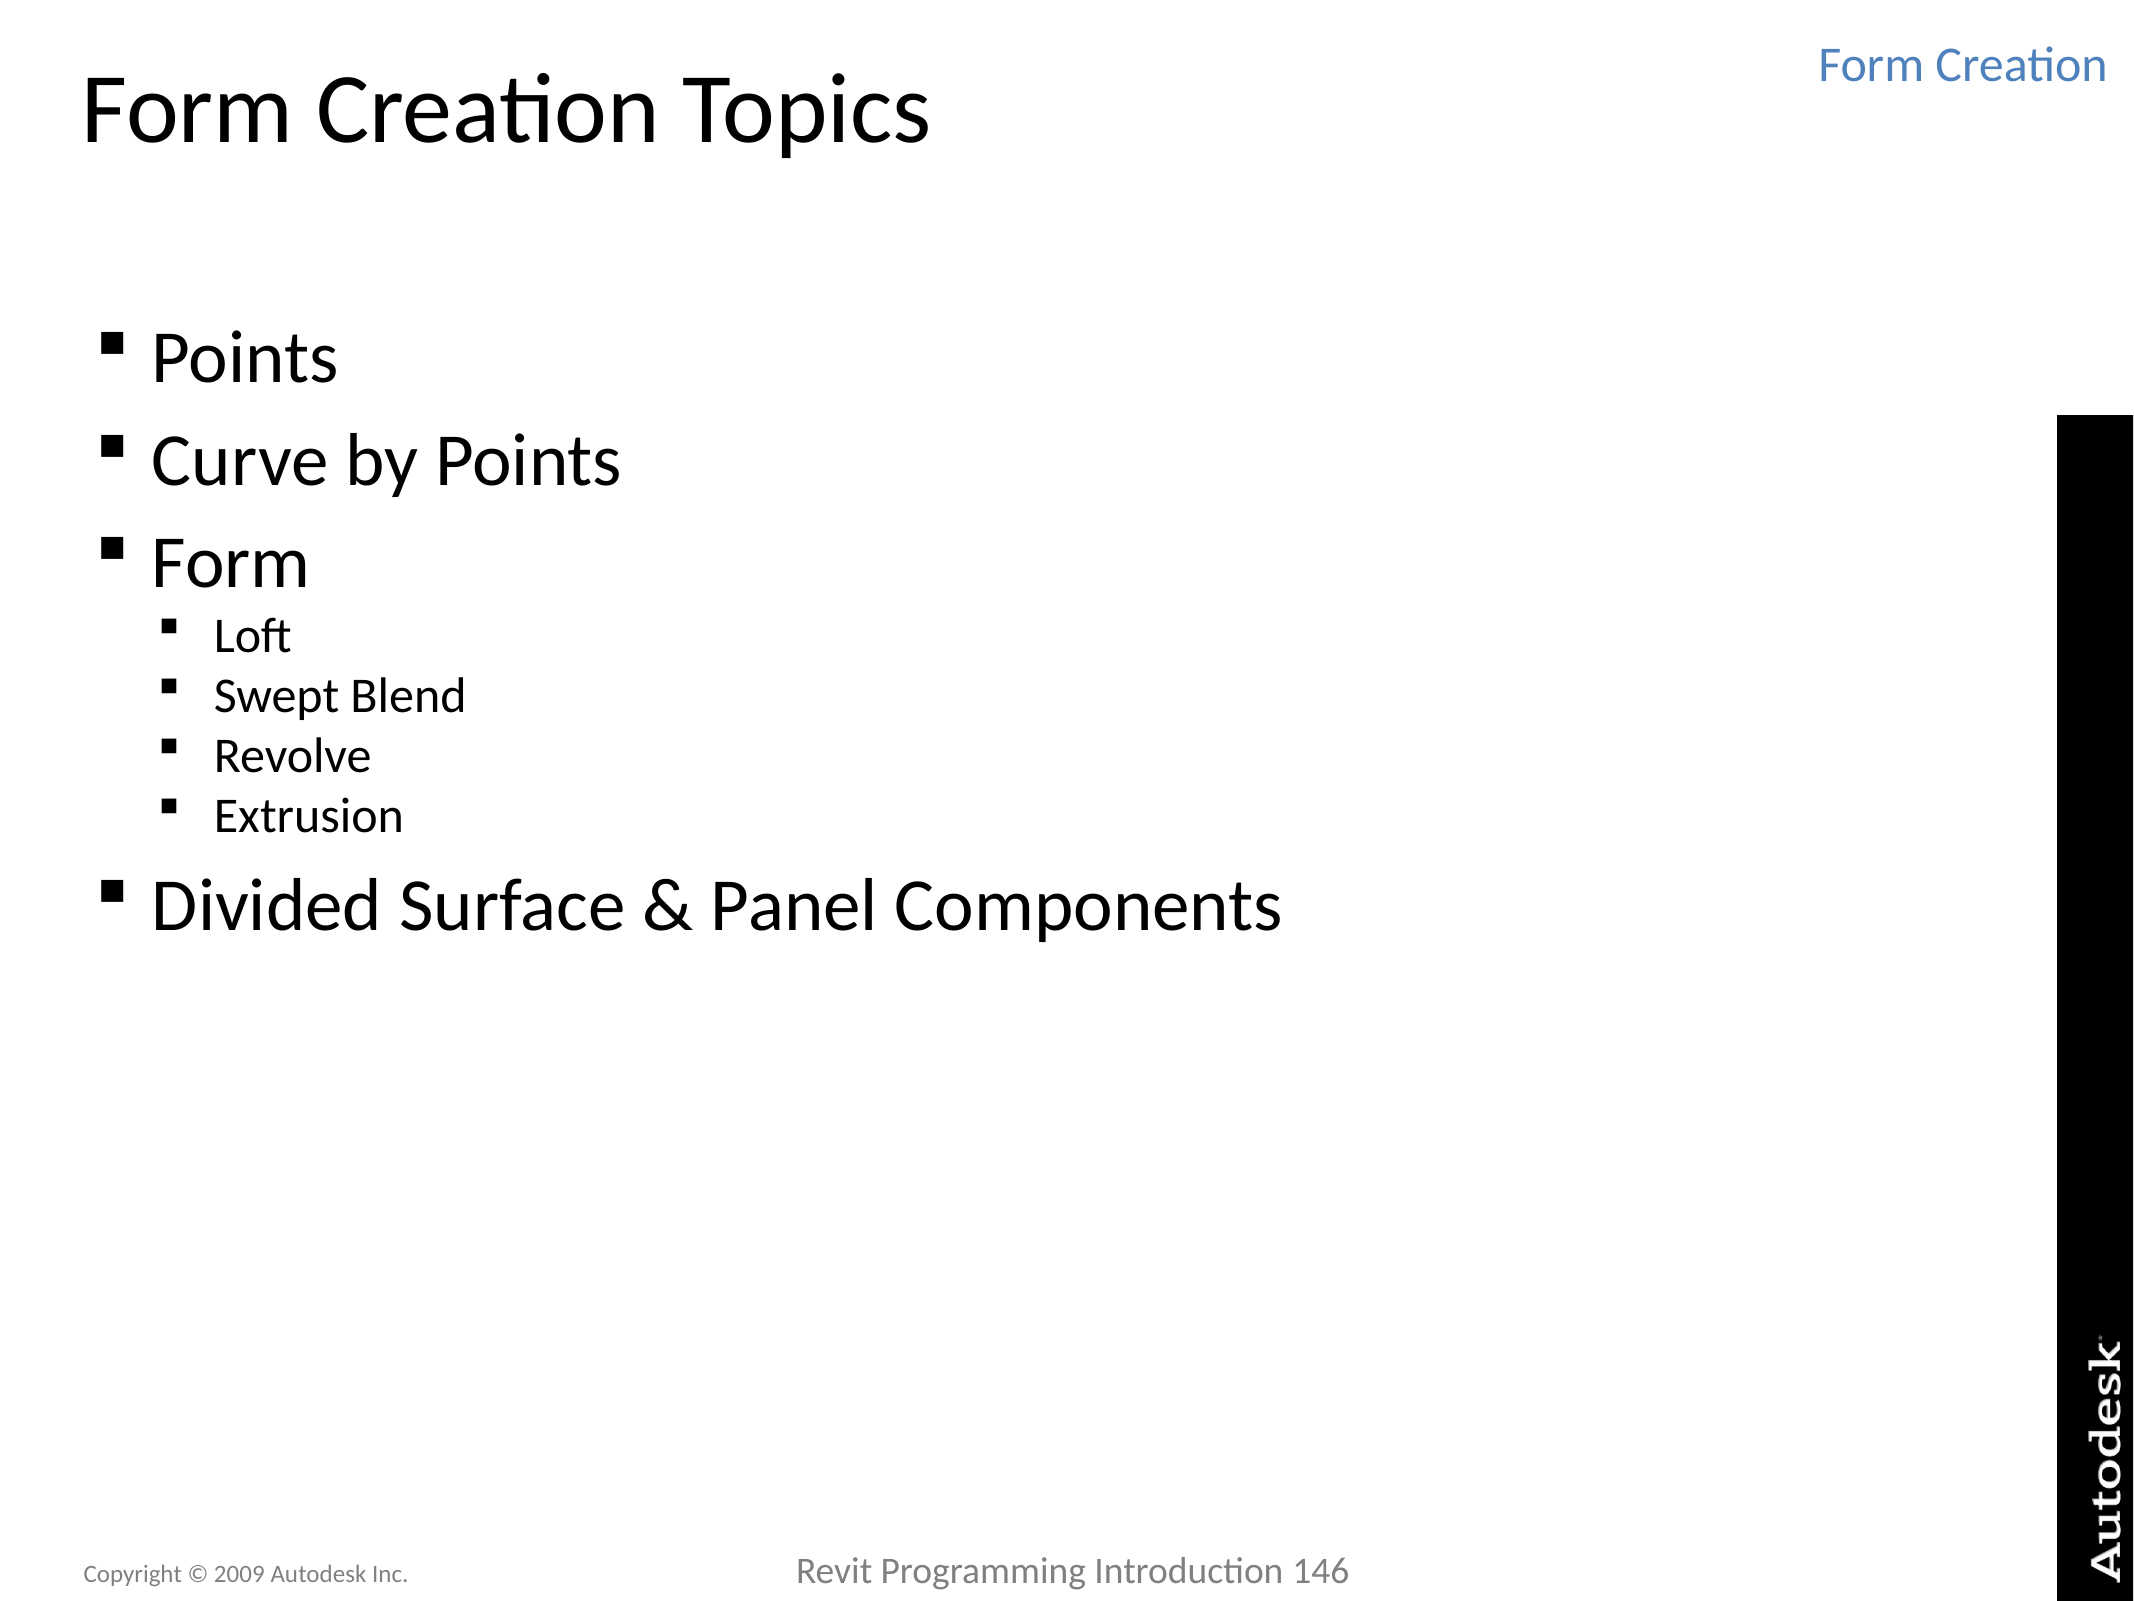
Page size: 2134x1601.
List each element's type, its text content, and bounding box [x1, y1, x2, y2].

list Points Curve by Points Form Loft Swept Blend Revolve Extrusion Divided Surface & Panel Components [74, 297, 1867, 1028]
title Form Creation Topics [60, 31, 1909, 299]
picture [2057, 415, 2134, 1601]
text_box Form Creation [1547, 31, 2108, 92]
